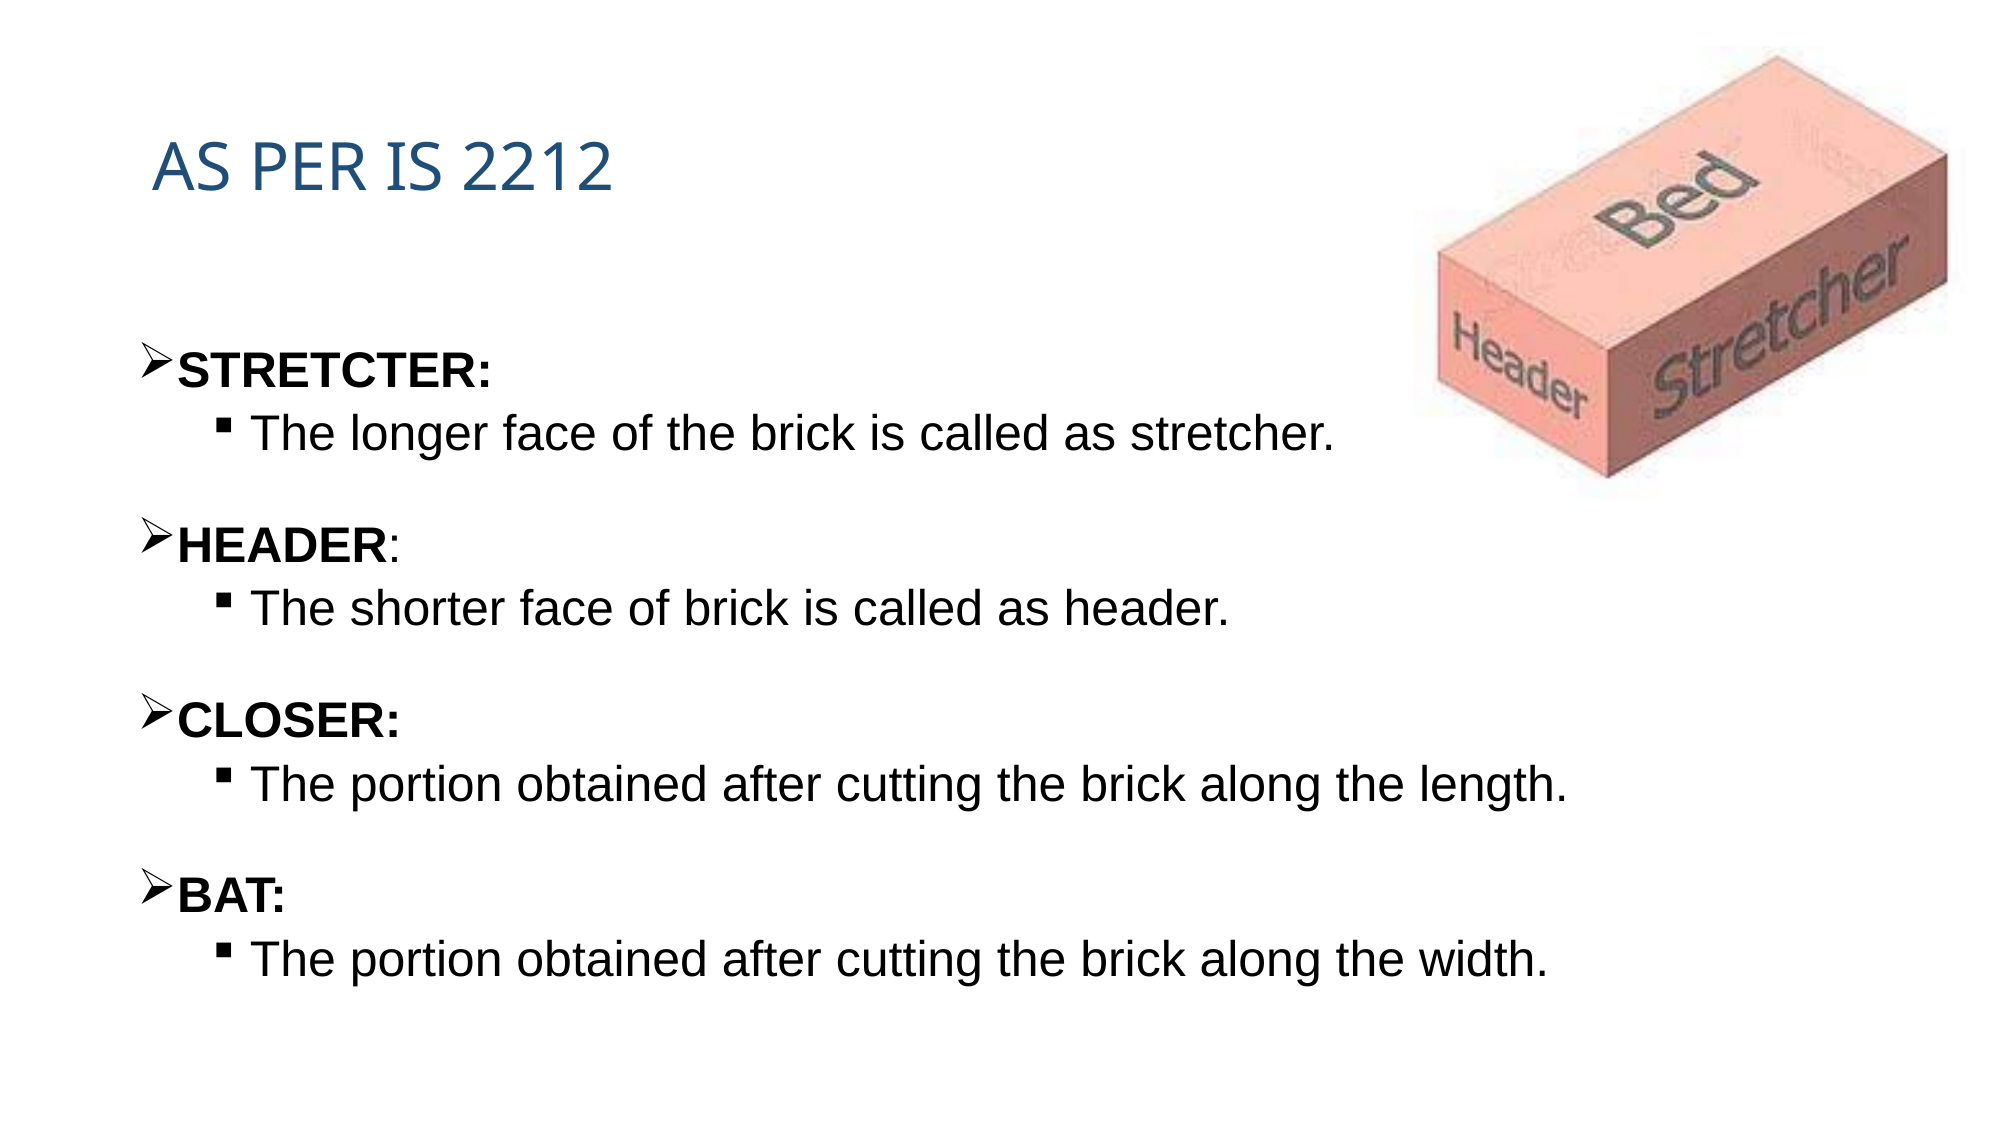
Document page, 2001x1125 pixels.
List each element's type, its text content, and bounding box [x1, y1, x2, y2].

list STRETCTER: The longer face of the brick is called as stretcher. HEADER: The shorter face of brick is called as header. CLOSER: The portion obtained after cutting the brick along the length. BAT: The portion obtained after cutting the brick along the width. [137, 299, 1863, 1014]
picture [1413, 46, 1979, 515]
title AS PER IS 2212 [137, 59, 1413, 278]
